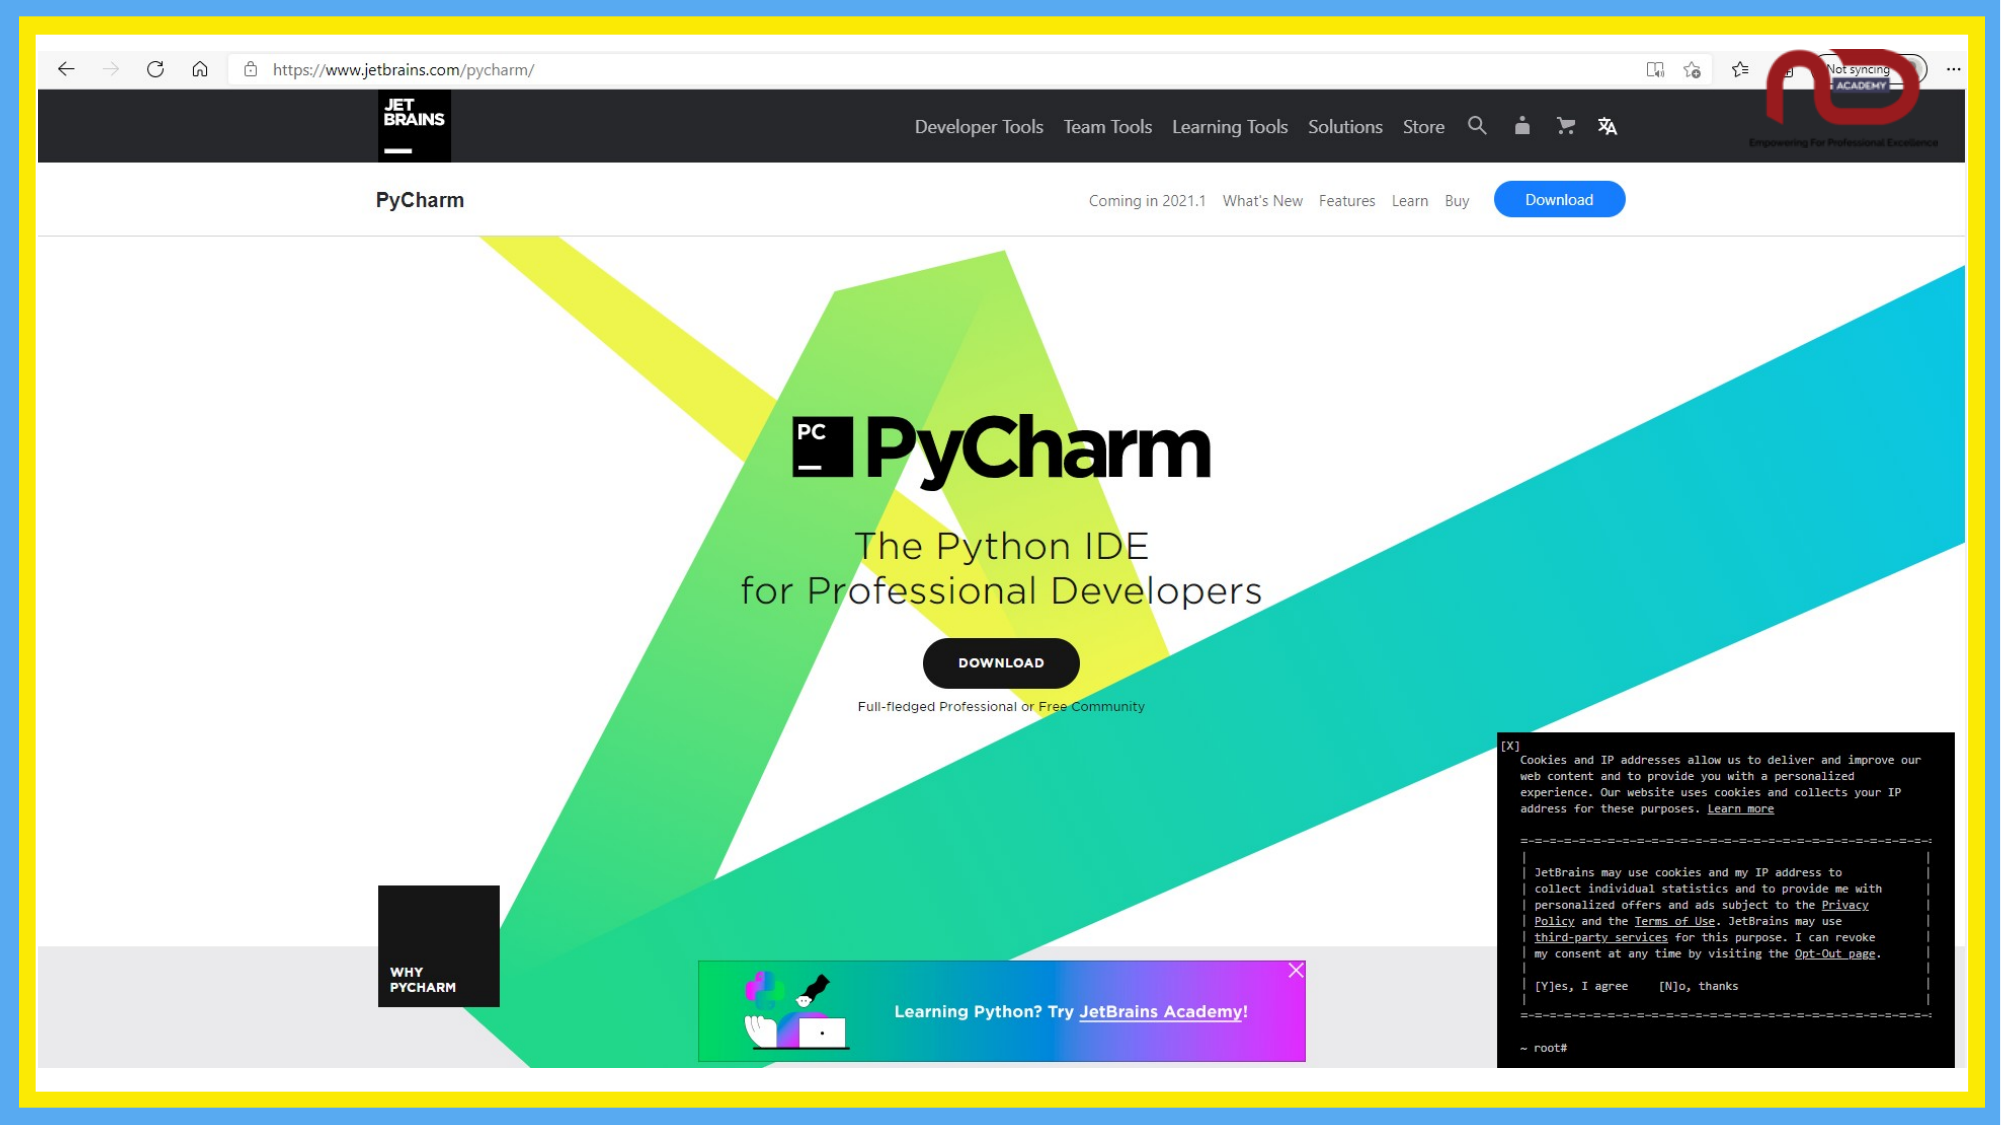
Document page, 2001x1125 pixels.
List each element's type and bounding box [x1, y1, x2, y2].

picture [38, 49, 1968, 1068]
